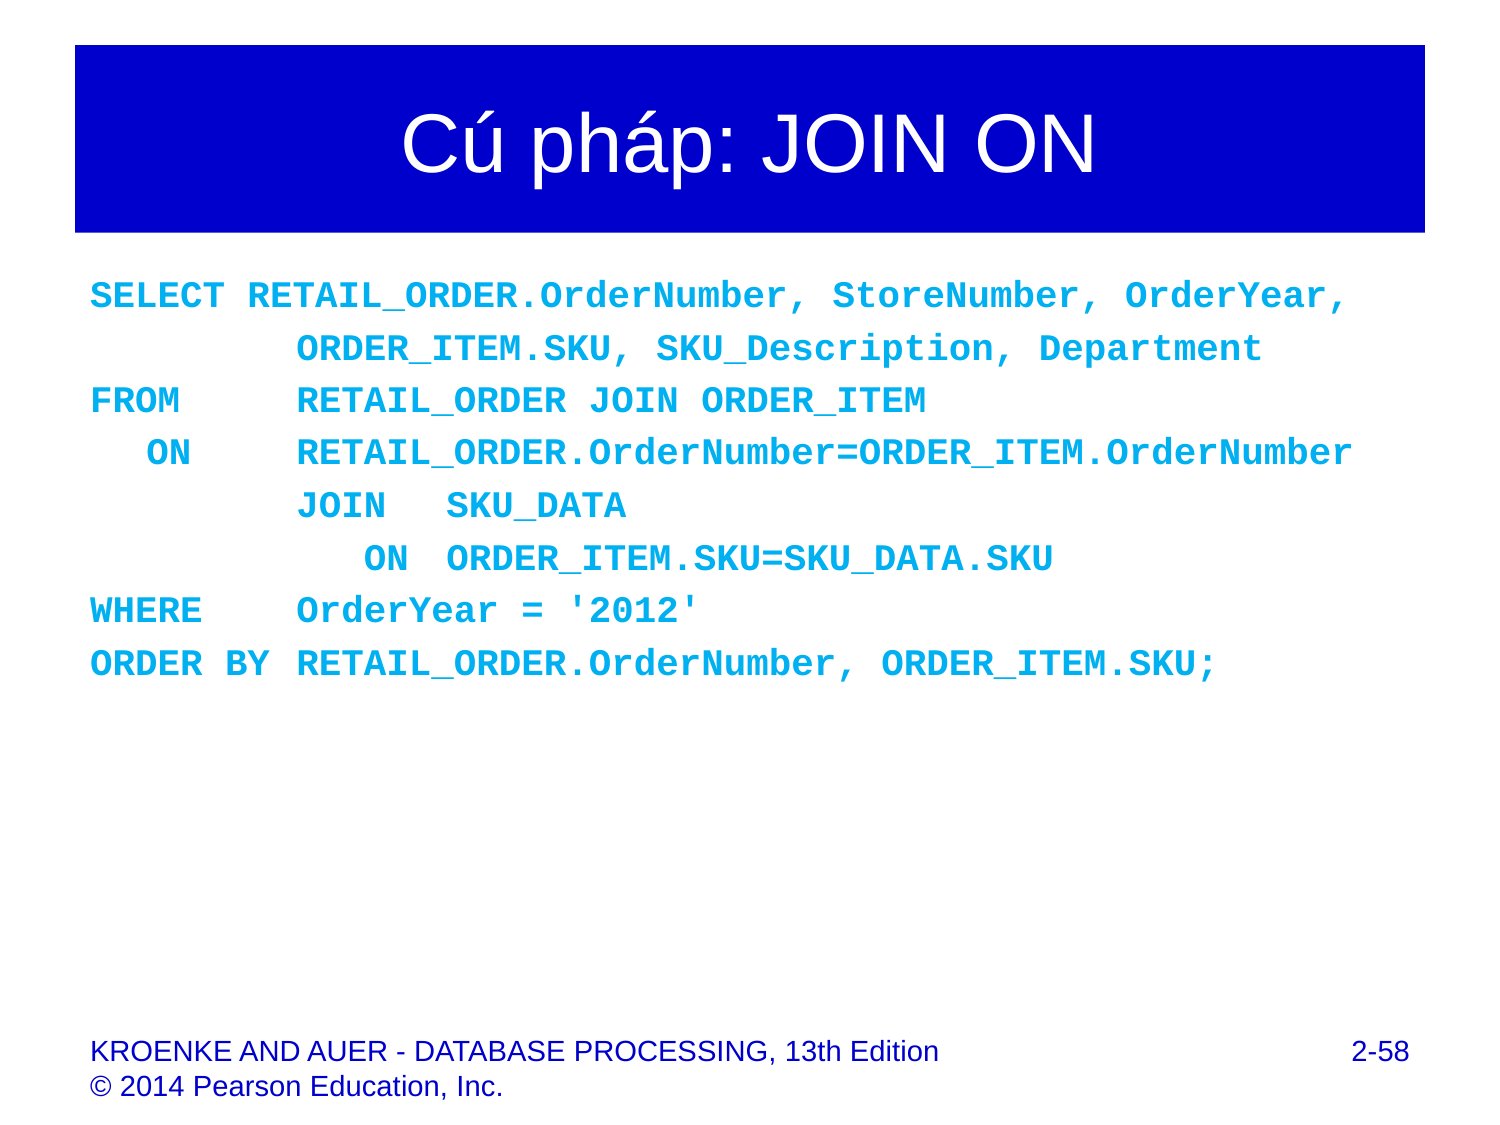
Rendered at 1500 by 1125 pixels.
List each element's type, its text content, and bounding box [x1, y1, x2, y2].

list SELECT RETAIL_ORDER.OrderNumber, StoreNumber, OrderYear, ORDER_ITEM.SKU, SKU_Description, Department FROM RETAIL_ORDER JOIN ORDER_ITEM ON RETAIL_ORDER.OrderNumber=ORDER_ITEM.OrderNumber JOIN SKU_DATA ON ORDER_ITEM.SKU=SKU_DATA.SKU WHERE OrderYear = '2012' ORDER BY RETAIL_ORDER.OrderNumber, ORDER_ITEM.SKU; [74, 262, 1426, 638]
footer KROENKE AND AUER - DATABASE PROCESSING, 13th Edition © 2014 Pearson Education, Inc. [74, 1024, 976, 1104]
title Cú pháp: JOIN ON [74, 44, 1426, 233]
slide_number 2-58 [1249, 1024, 1426, 1103]
